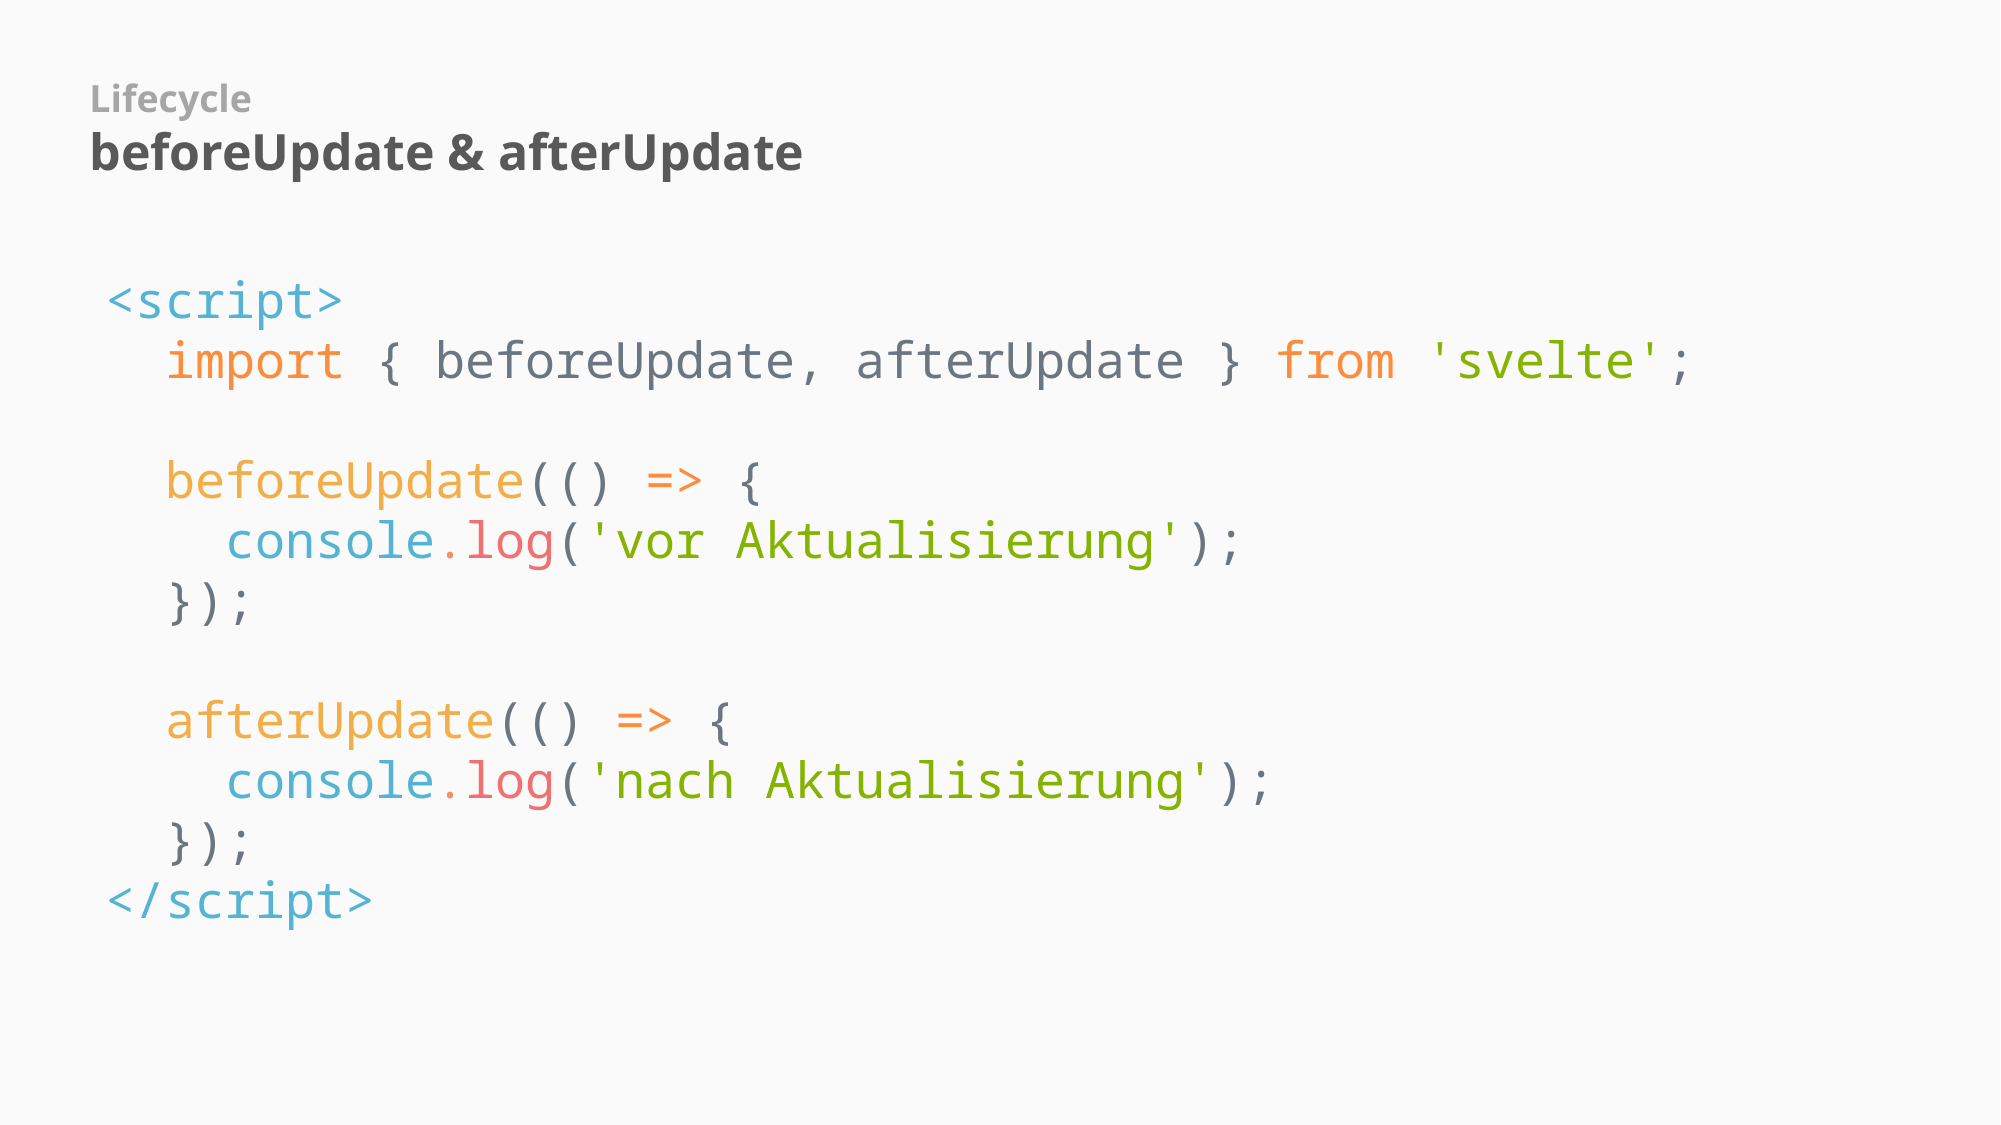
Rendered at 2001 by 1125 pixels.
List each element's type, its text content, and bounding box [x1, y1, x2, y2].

text_box Lifecycle beforeUpdate & afterUpdate [74, 67, 1116, 188]
text_box <script> import { beforeUpdate, afterUpdate } from 'svelte'; beforeUpdate(() => { console.log('vor Aktualisierung'); }); afterUpdate(() => { console.log('nach Aktualisierung'); }); </script> [90, 261, 1890, 936]
